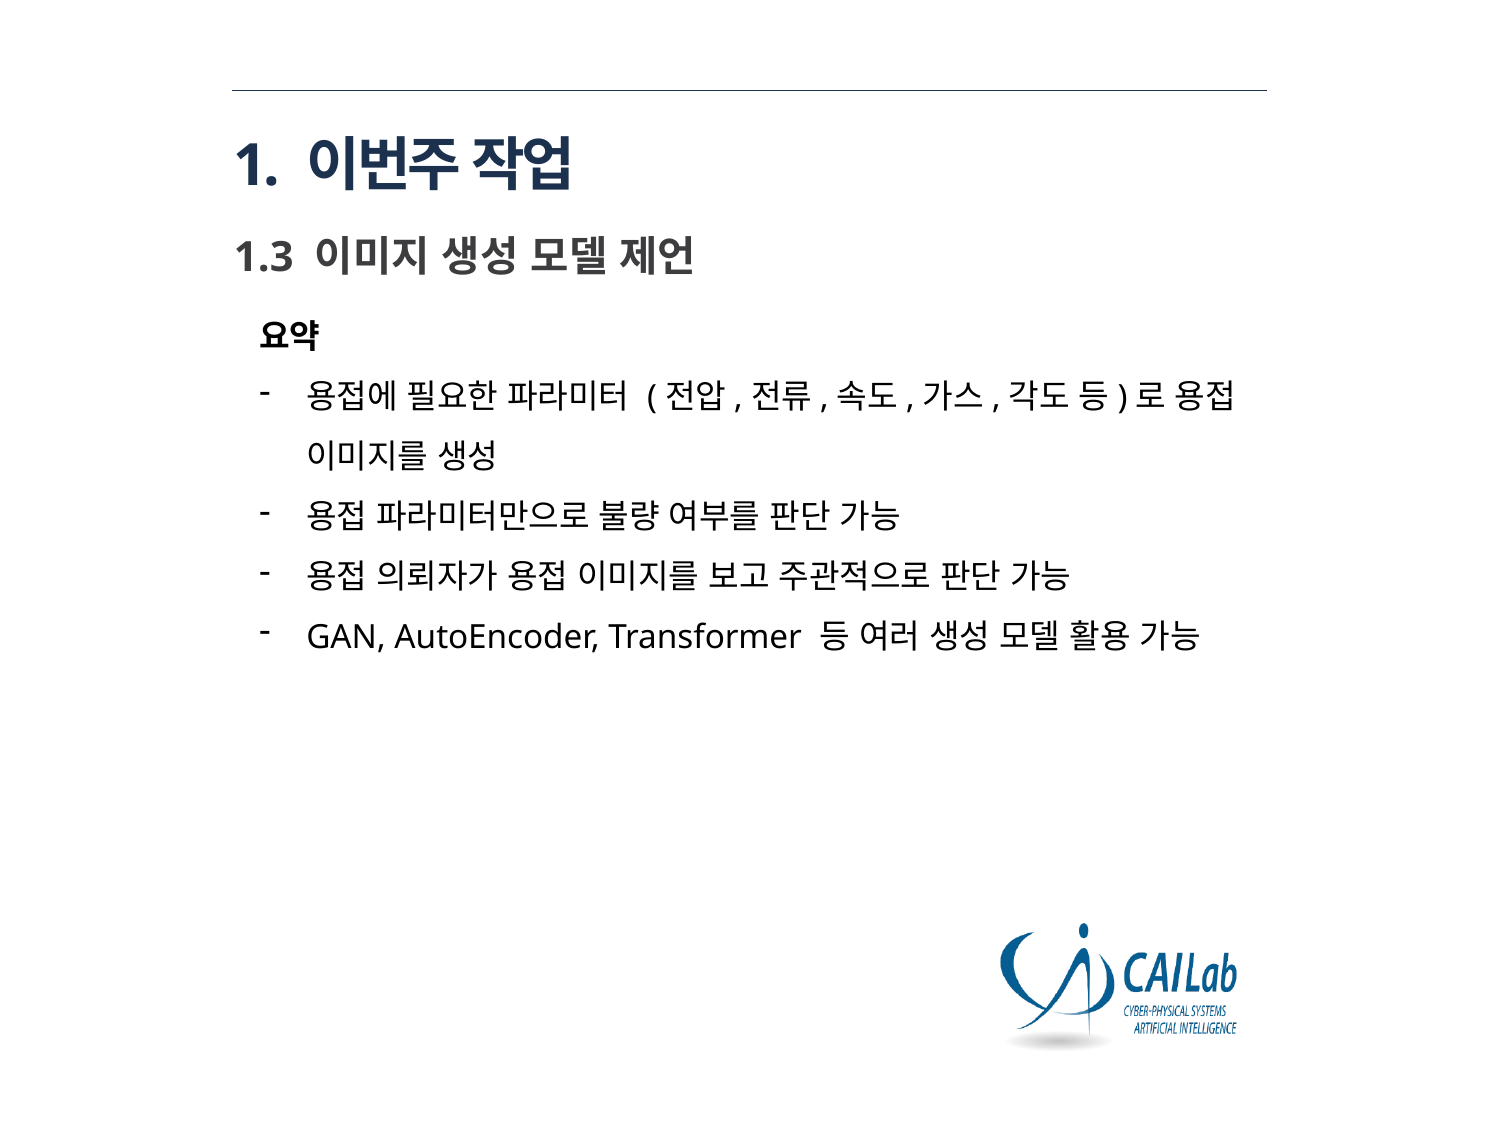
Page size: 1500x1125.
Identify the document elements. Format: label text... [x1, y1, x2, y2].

title 1. 이번주 작업 [219, 114, 1080, 211]
text_box 요약 용접에 필요한 파라미터 (전압,전류,속도,가스,각도 등)로 용접 이미지를 생성 용접 파라미터만으로 불량 여부를 판단 가능 용접 의뢰자가 용접 이미지를 보고 주관적으로 판단 가능 GAN, AutoEncoder, Transformer 등 여러 생성 모델 활용 가능 [244, 288, 1298, 723]
text_box 1.3 이미지 생성 모델 제언 [219, 222, 1262, 432]
picture [964, 863, 1281, 1114]
